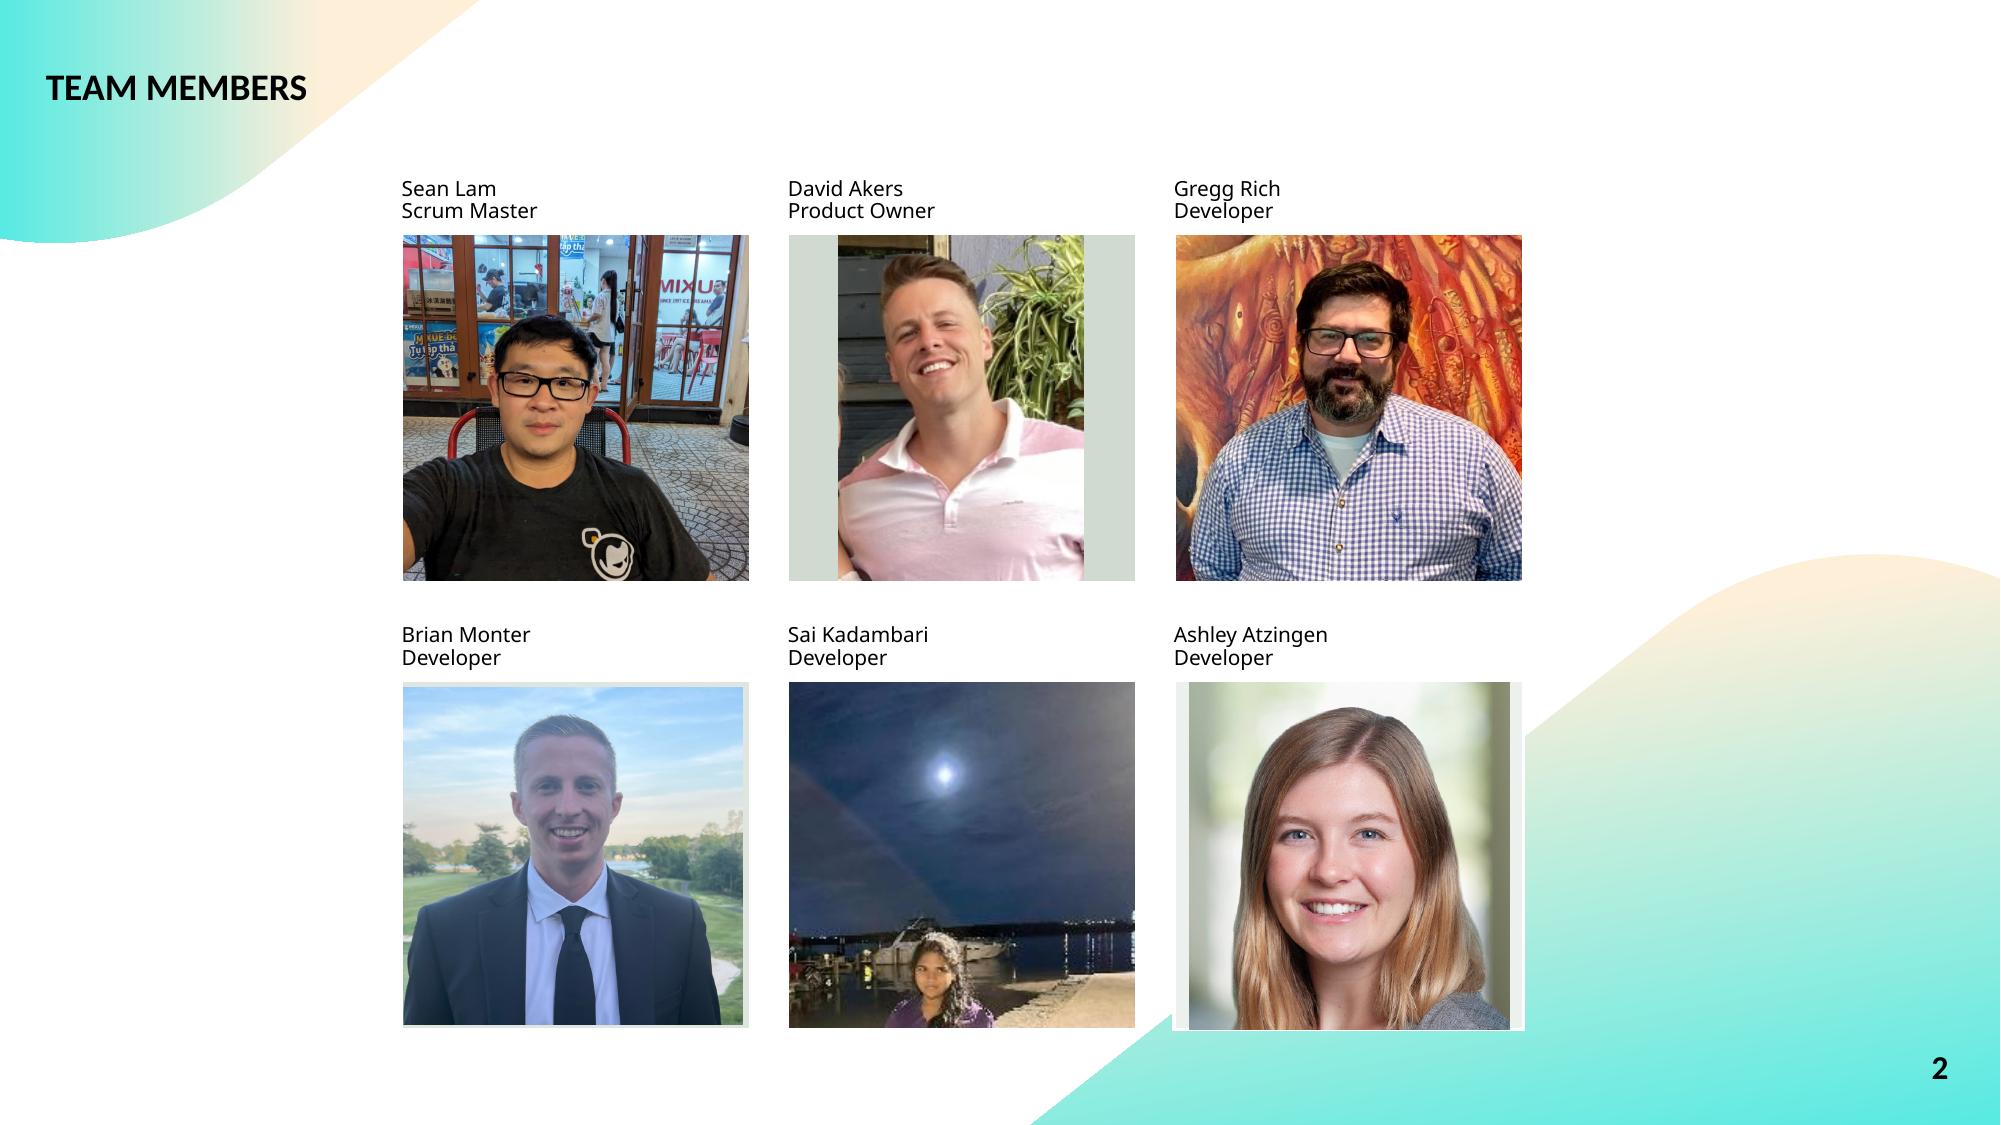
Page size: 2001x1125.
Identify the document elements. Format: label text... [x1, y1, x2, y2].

picture [403, 687, 743, 1025]
picture [1189, 682, 1510, 1030]
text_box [299, 162, 1625, 1038]
picture [838, 235, 1084, 581]
list TEAM MEMBERS [30, 46, 1929, 117]
slide_number 2 [1862, 1036, 1964, 1097]
